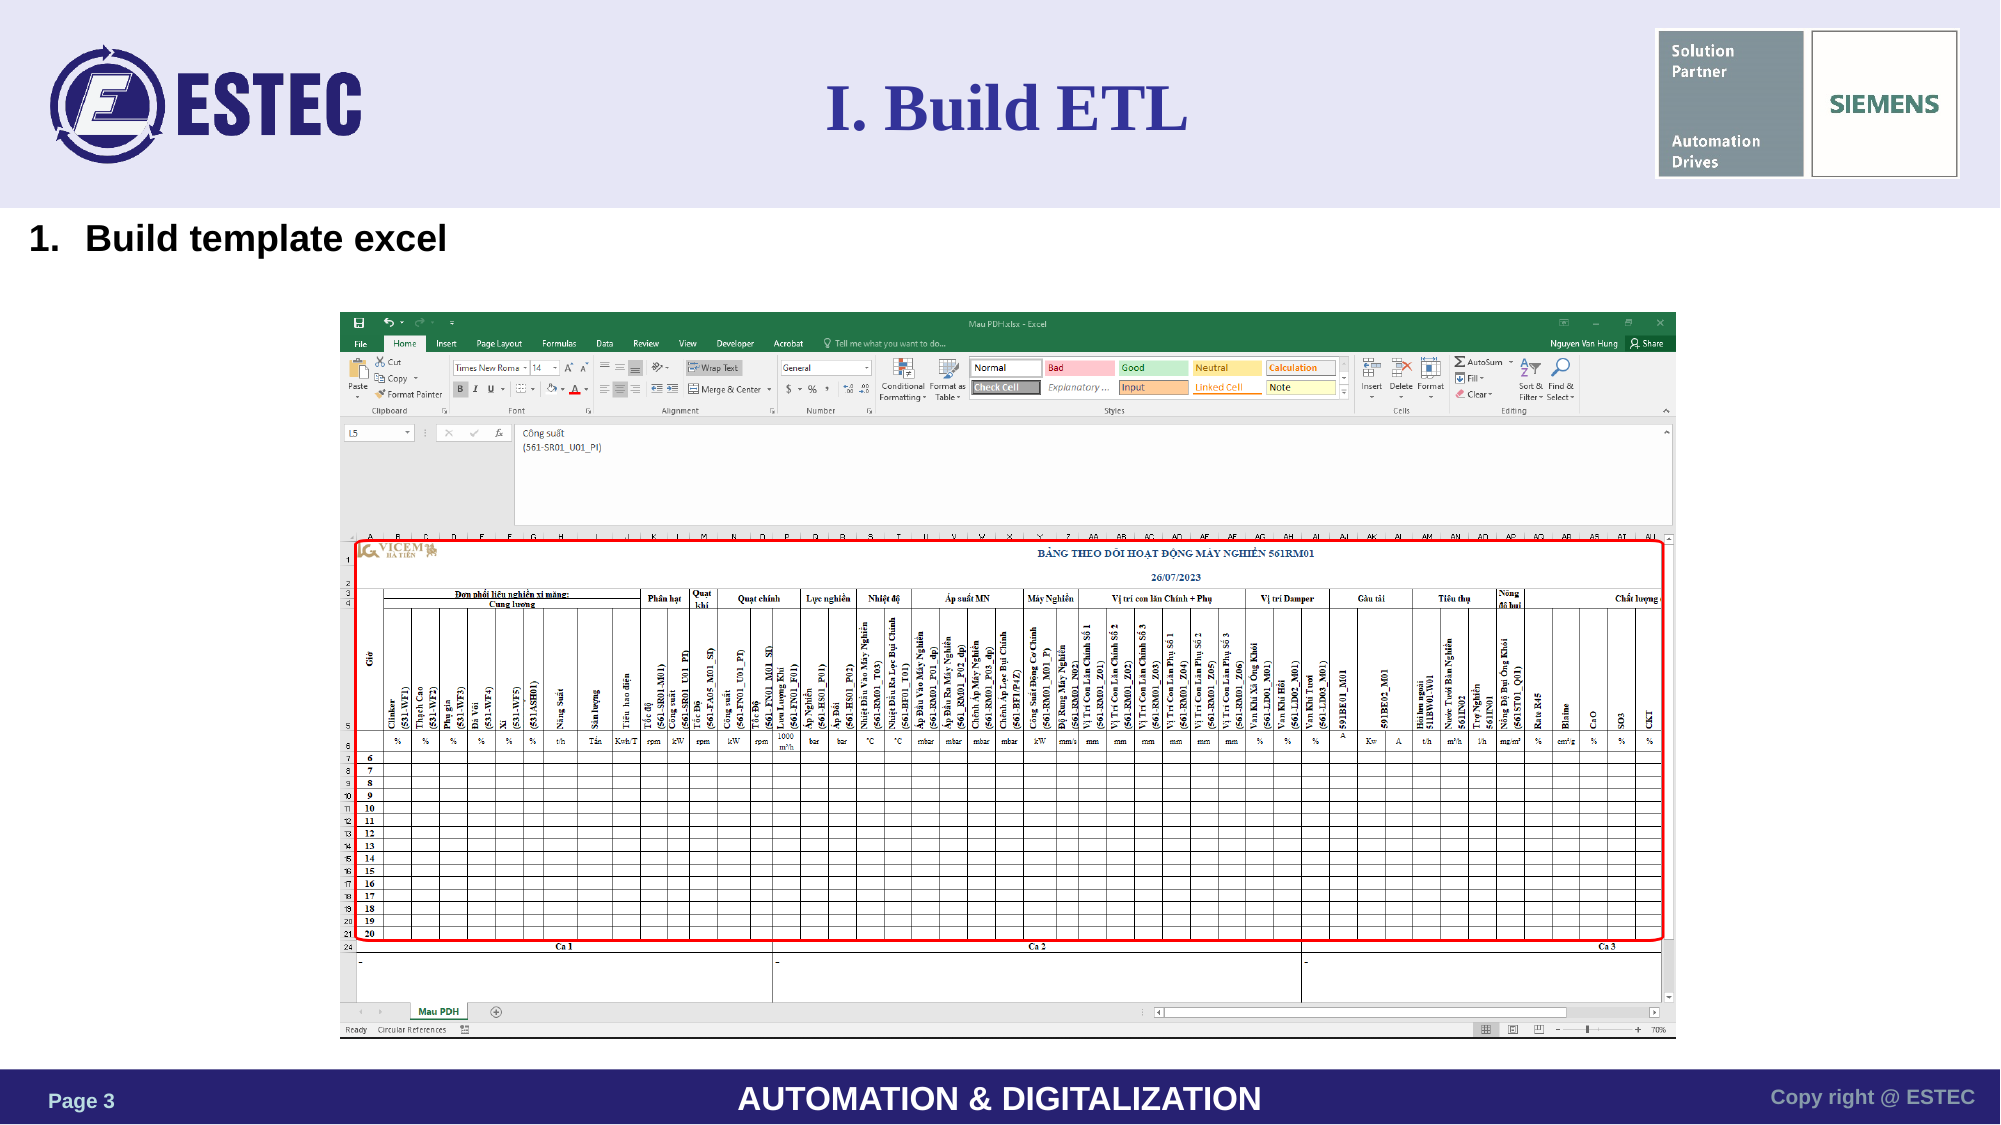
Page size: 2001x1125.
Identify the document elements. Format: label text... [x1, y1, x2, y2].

title I. Build ETL [370, 0, 1646, 209]
text_box Build template excel [14, 206, 472, 267]
picture [339, 312, 1677, 1039]
picture [1655, 28, 1960, 179]
picture [3, 43, 370, 164]
